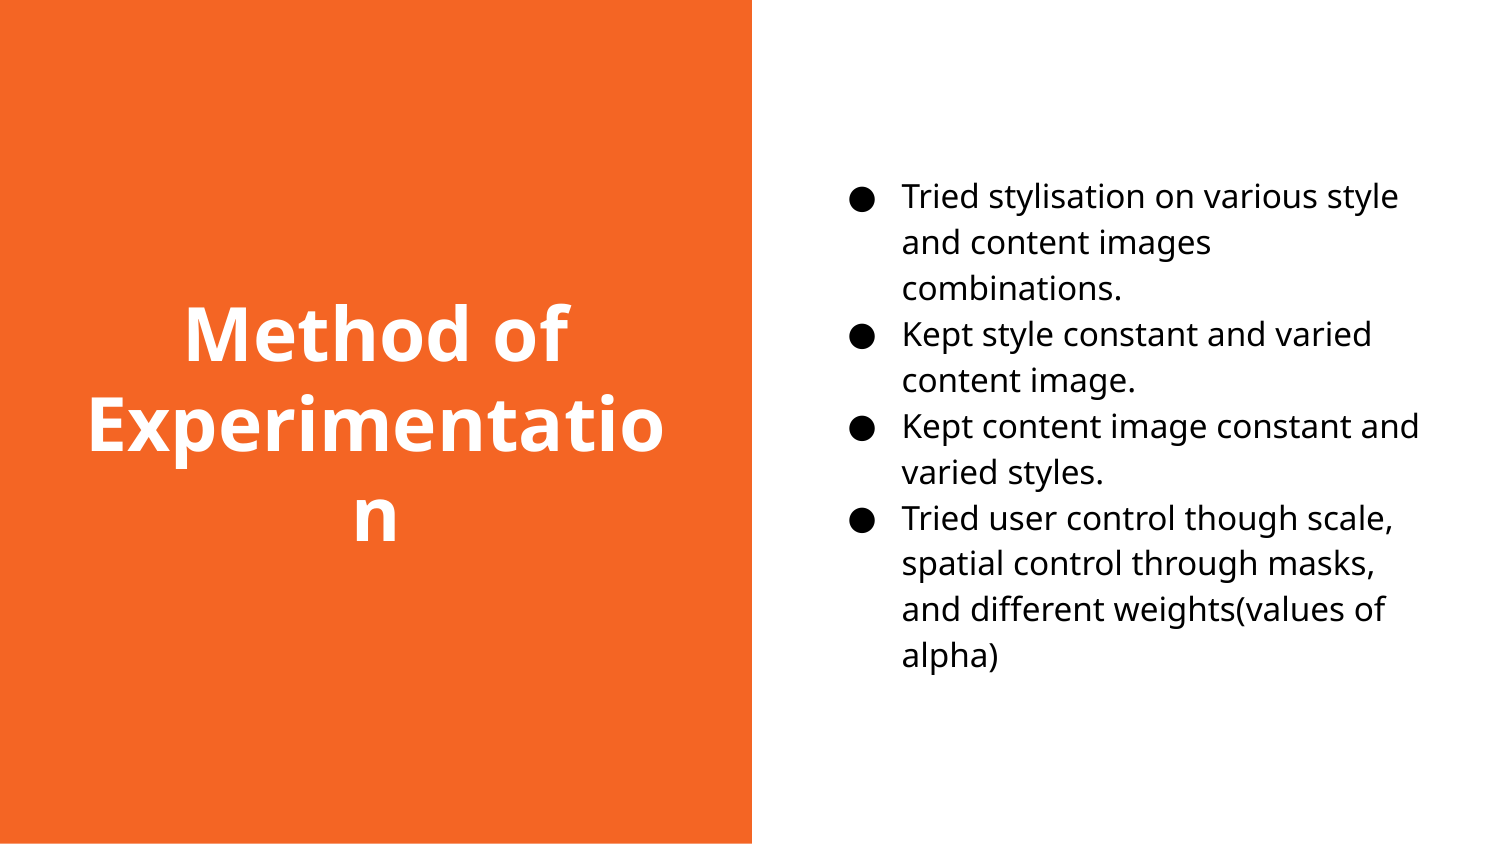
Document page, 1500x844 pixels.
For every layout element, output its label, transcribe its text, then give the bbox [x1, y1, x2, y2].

title Method of Experimentation [59, 91, 693, 753]
list Tried stylisation on various style and content images combinations. Kept style constant and varied content image. Kept content image constant and varied styles. Tried user control though scale, spatial control through masks, and different weights(values of alpha) [811, 91, 1445, 753]
